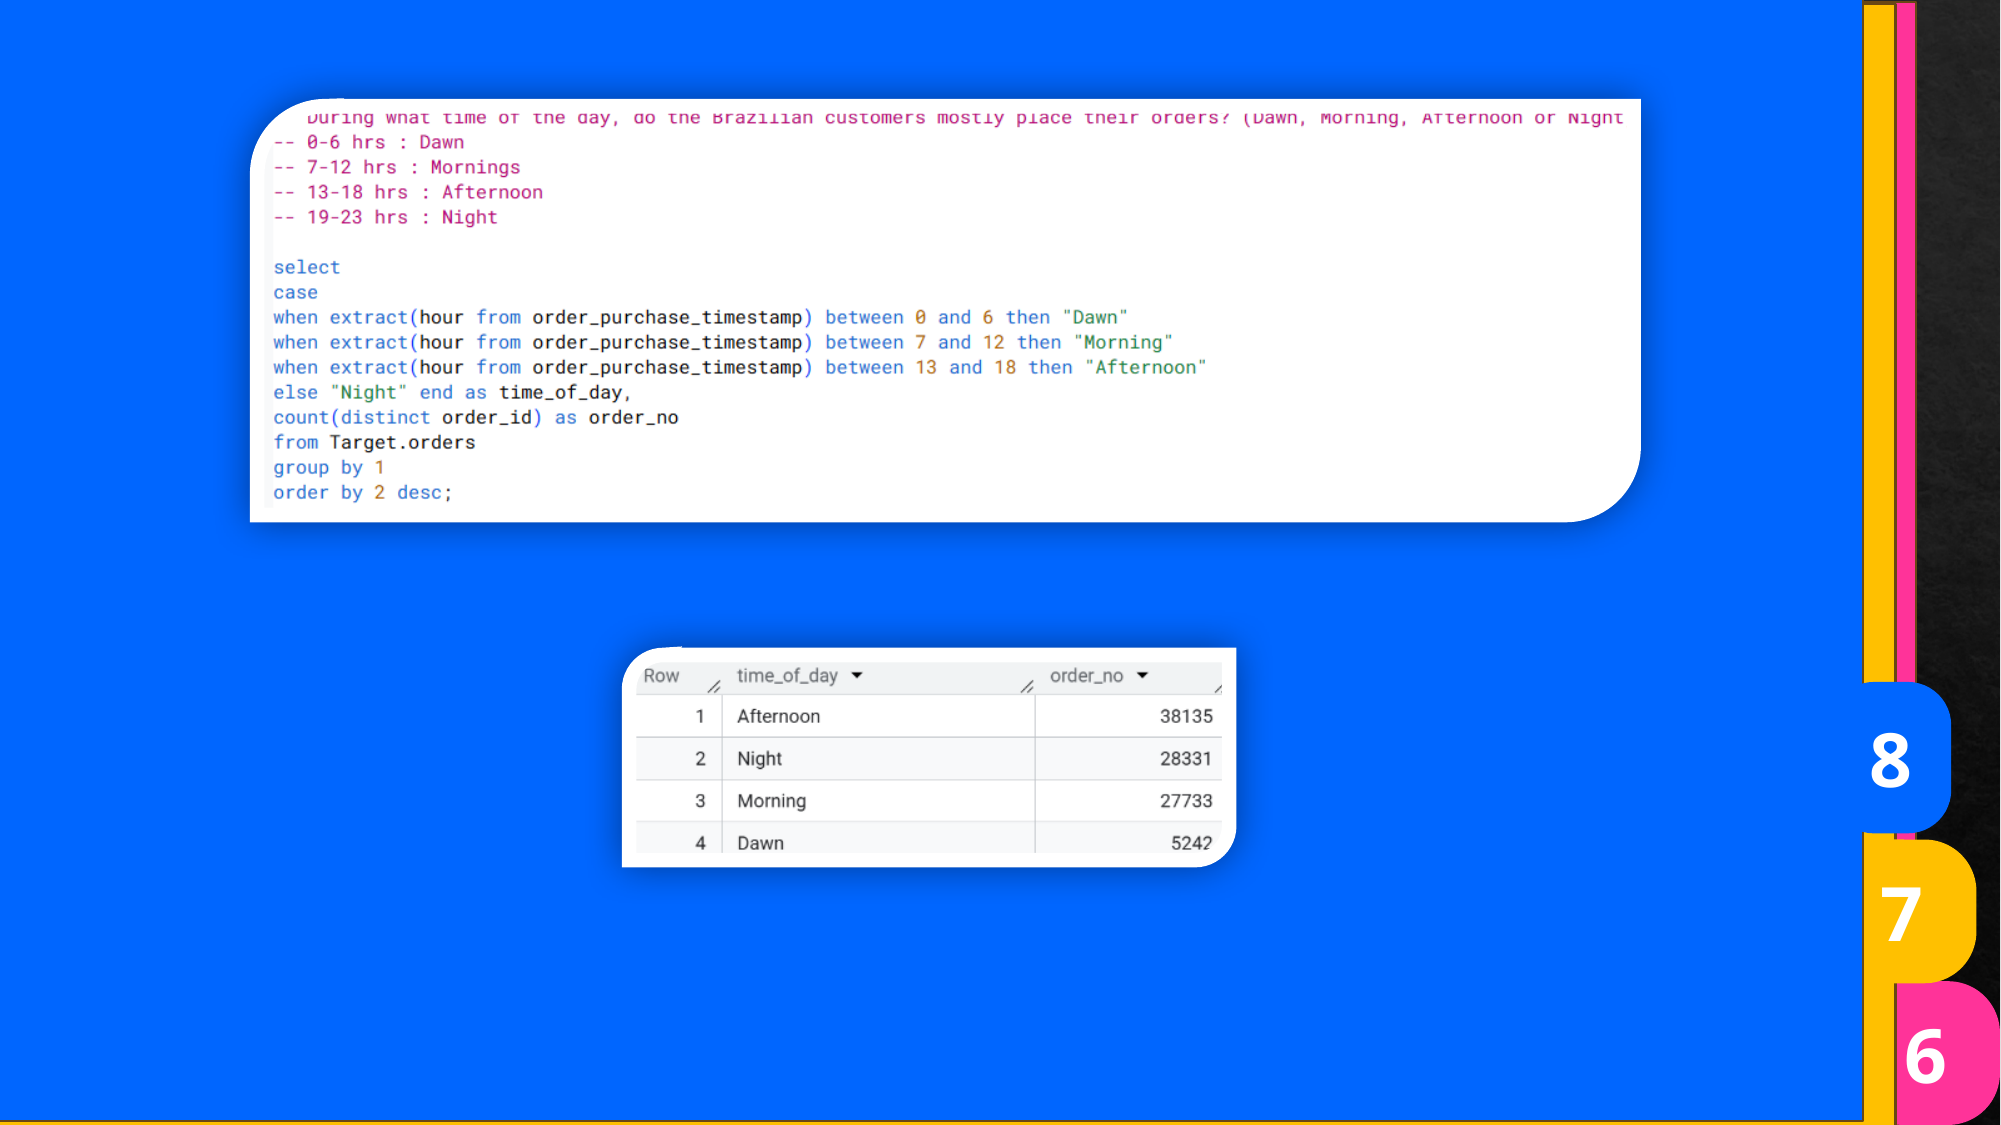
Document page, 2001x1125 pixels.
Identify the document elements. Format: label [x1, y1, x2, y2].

picture [256, 105, 1634, 516]
picture [628, 654, 1230, 861]
text_box [0, 0, 2000, 1125]
